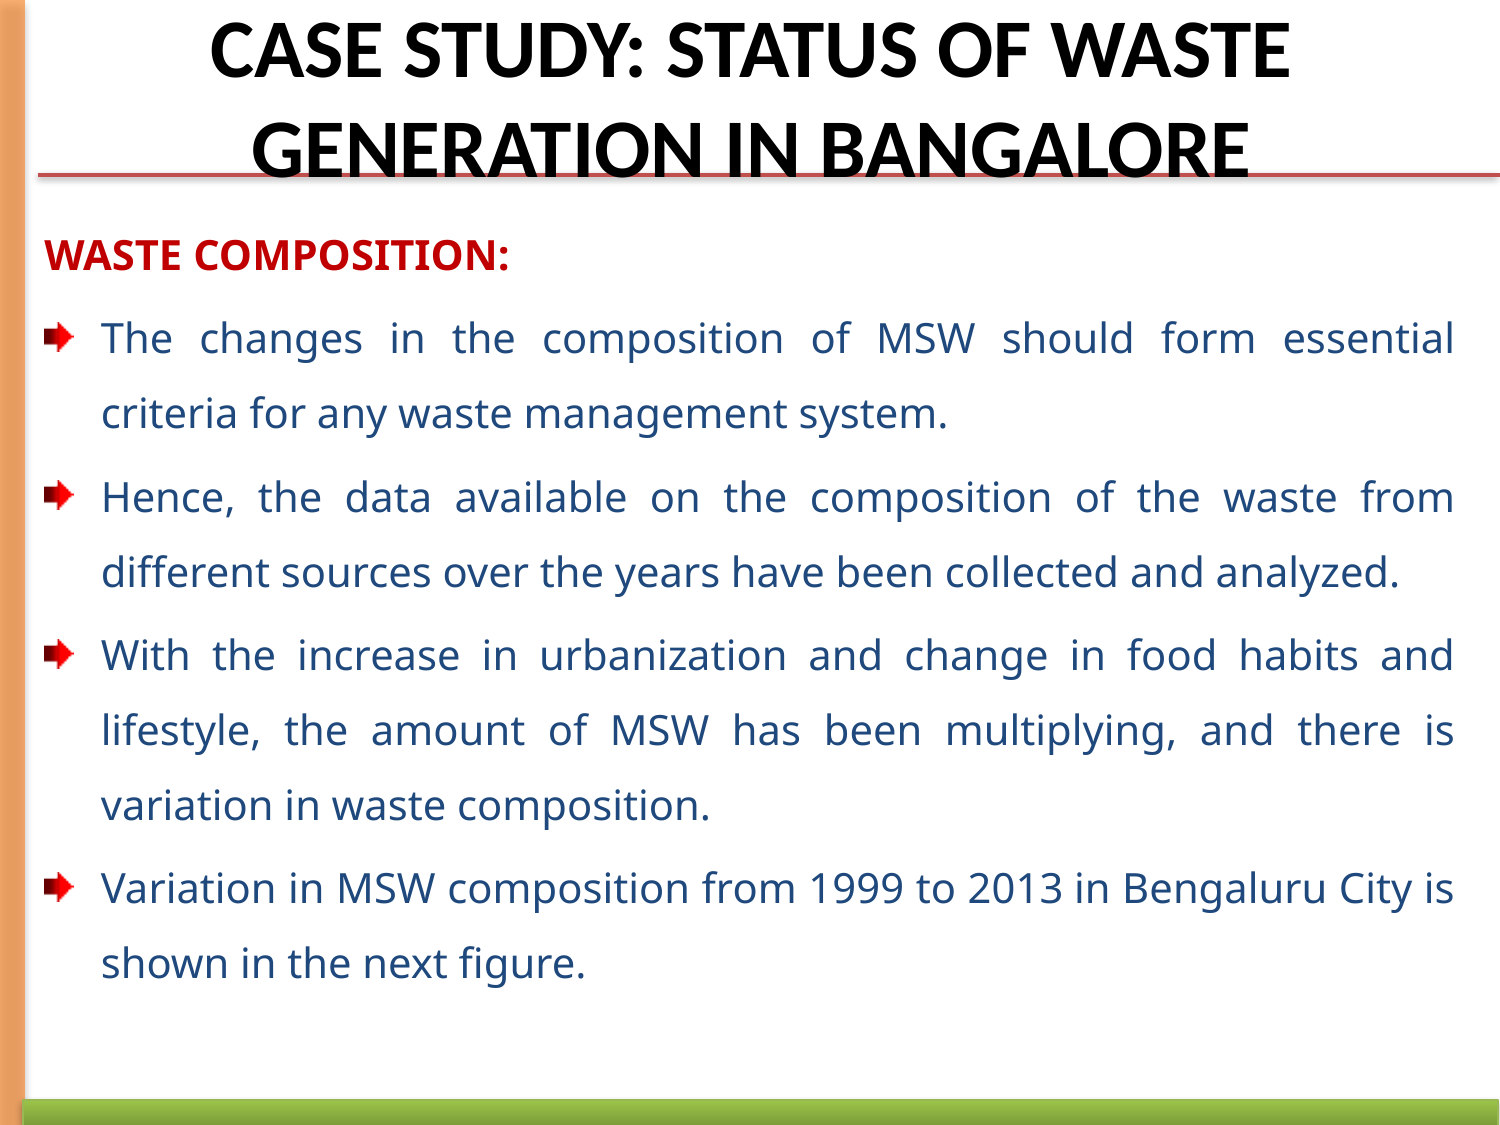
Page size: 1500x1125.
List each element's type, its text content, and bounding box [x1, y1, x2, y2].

list WASTE COMPOSITION: The changes in the composition of MSW should form essential criteria for any waste management system. Hence, the data available on the composition of the waste from different sources over the years have been collected and analyzed. With the increase in urbanization and change in food habits and lifestyle, the amount of MSW has been multiplying, and there is variation in waste composition. Variation in MSW composition from 1999 to 2013 in Bengaluru City is shown in the next figure. [29, 196, 1471, 986]
picture [44, 480, 74, 510]
picture [44, 322, 74, 352]
picture [44, 872, 74, 902]
title CASE STUDY: STATUS OF WASTE GENERATION IN BANGALORE [76, 0, 1427, 188]
picture [44, 639, 74, 669]
